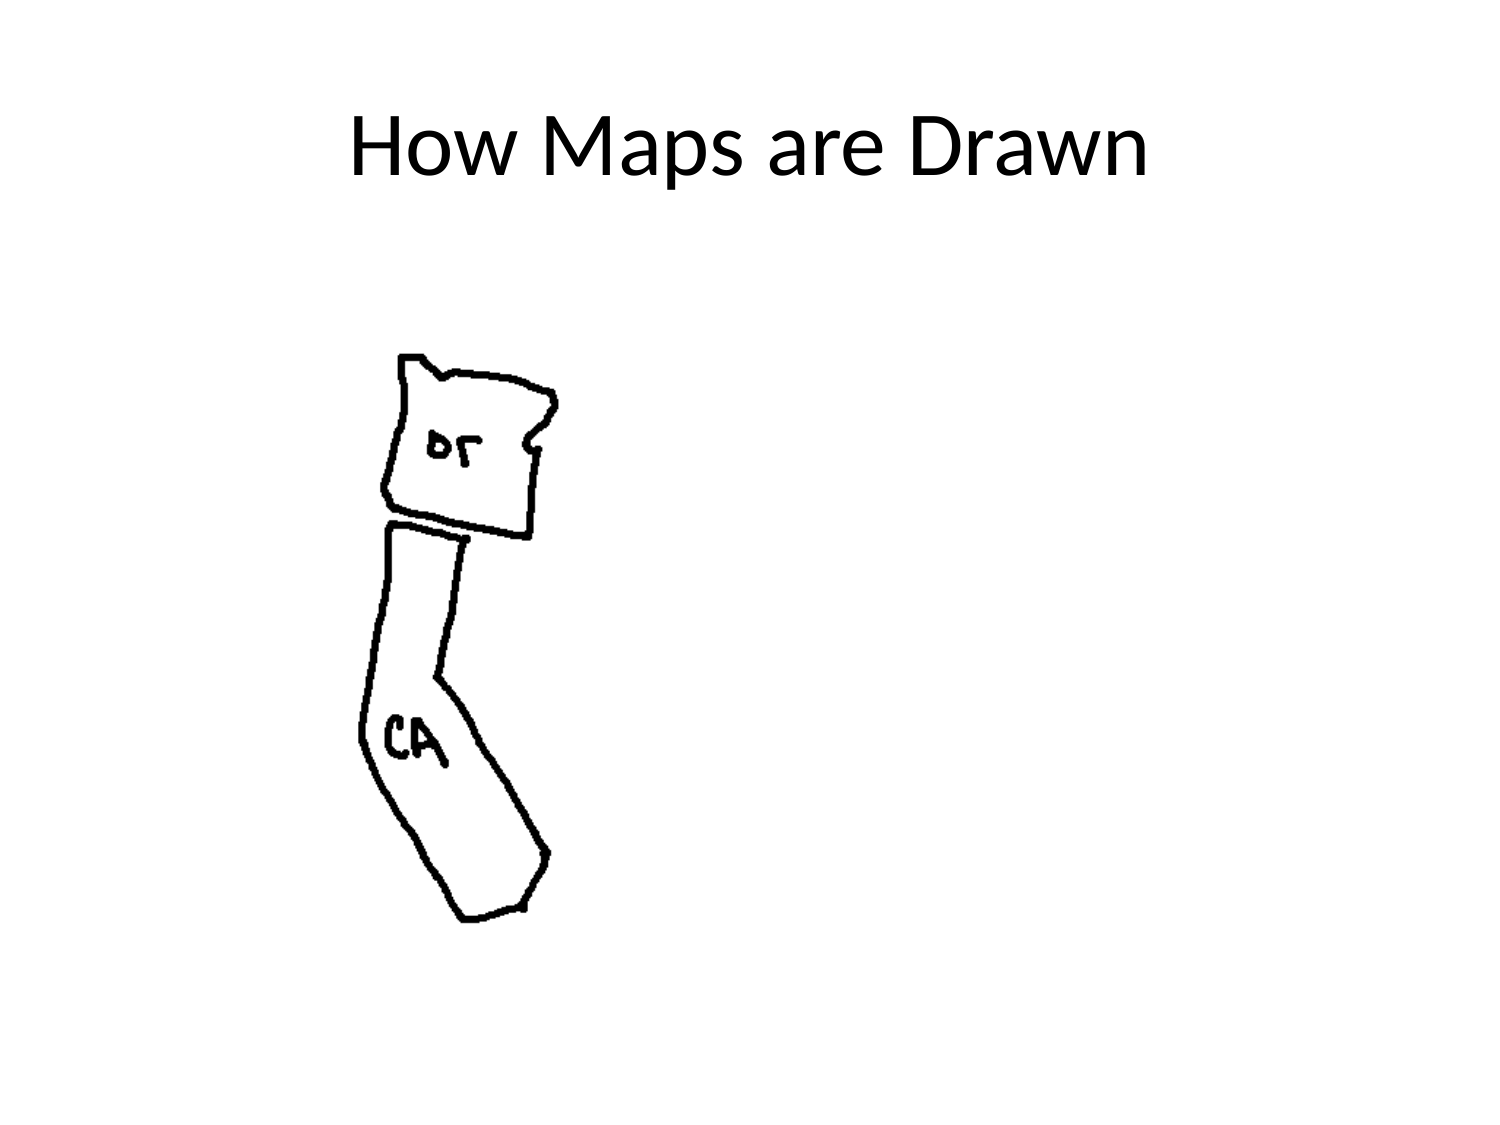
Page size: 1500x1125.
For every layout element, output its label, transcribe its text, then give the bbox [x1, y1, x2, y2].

title How Maps are Drawn [75, 45, 1425, 233]
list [74, 262, 1426, 1006]
